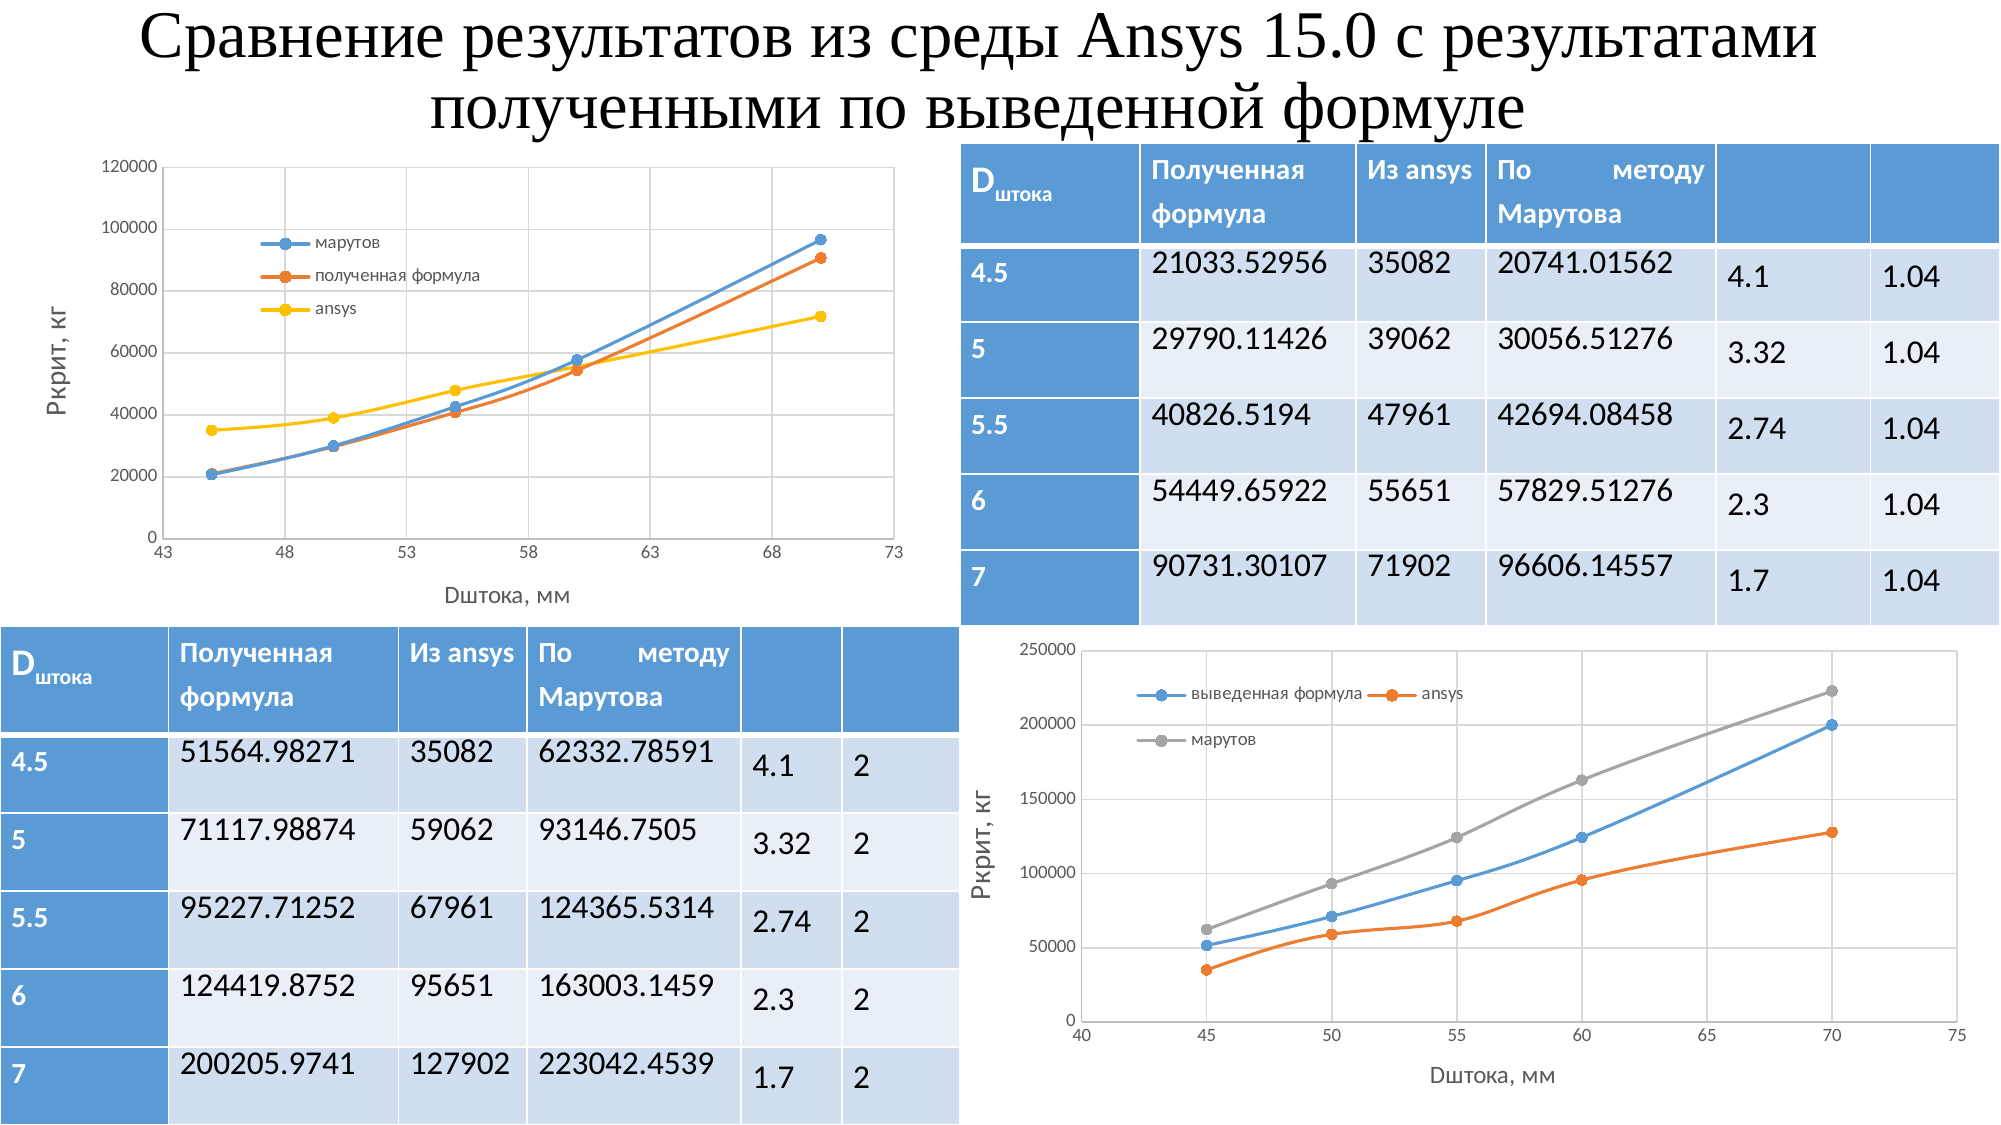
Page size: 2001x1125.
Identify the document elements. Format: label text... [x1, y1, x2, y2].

chart [0, 142, 2000, 1125]
text_box Сравнение результатов из среды Ansys 15.0 с результатами полученными по выведенной формуле [64, 0, 1895, 143]
